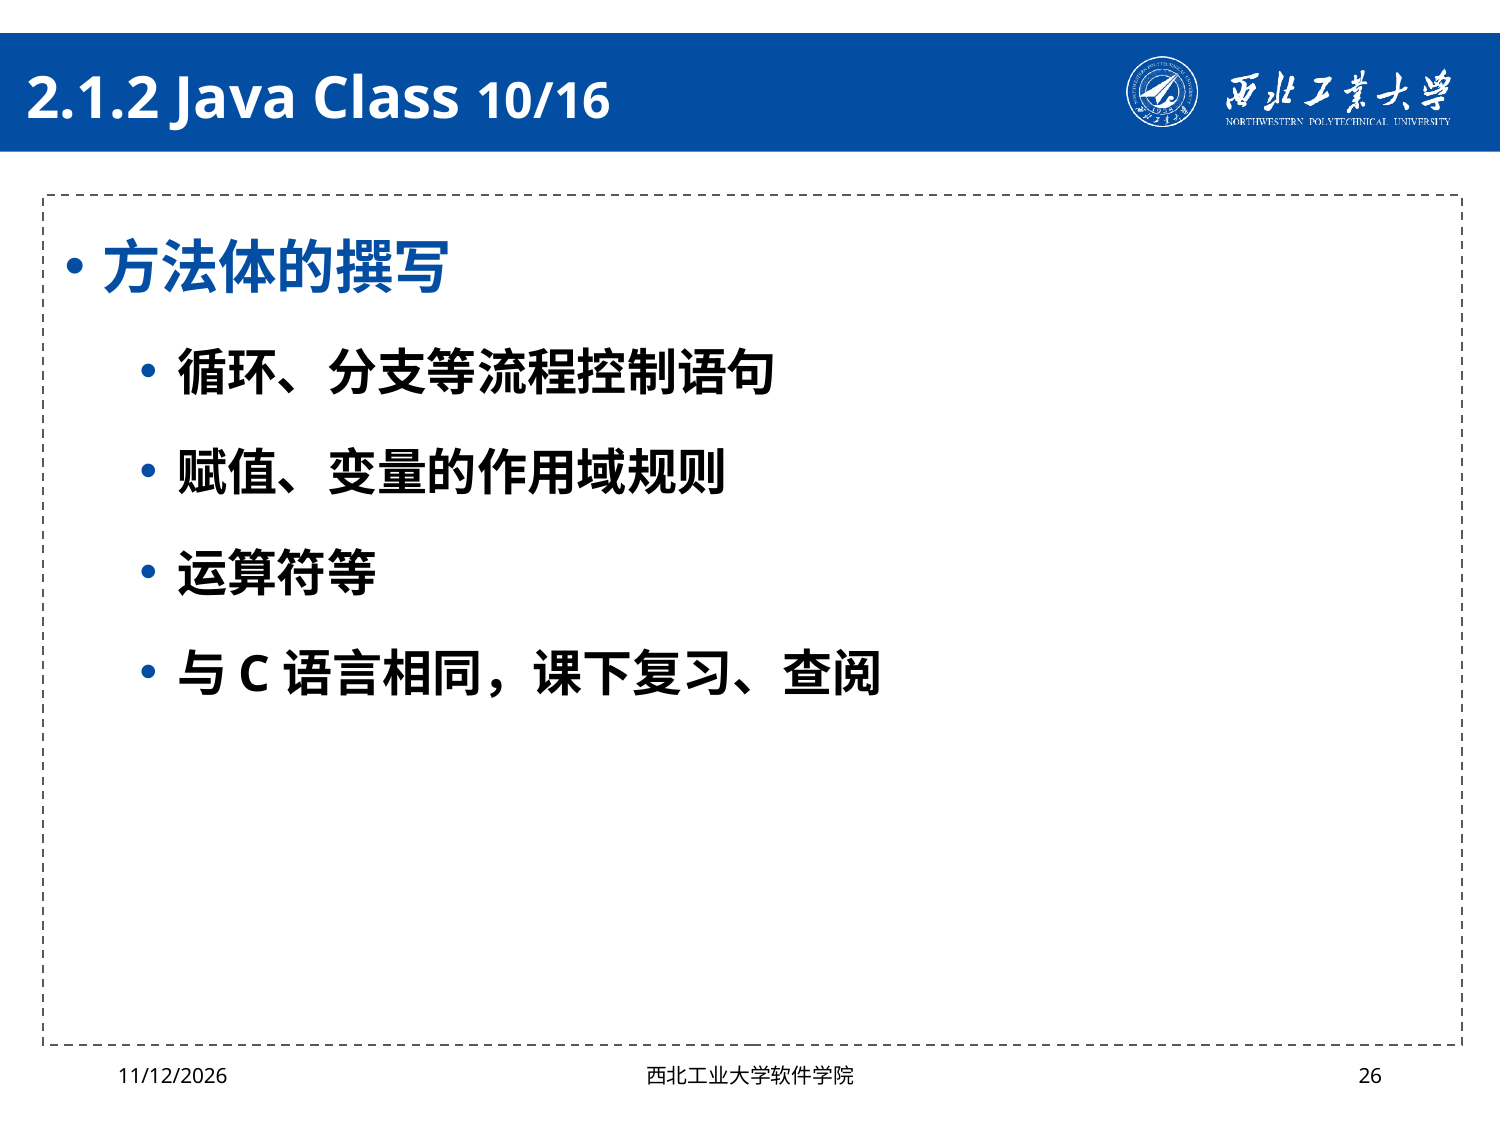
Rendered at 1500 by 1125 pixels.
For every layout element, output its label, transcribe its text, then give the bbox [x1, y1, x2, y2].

title 2.1.2 Java Class 10/16 [11, 49, 1115, 149]
footer 西北工业大学软件学院 [496, 1055, 1004, 1116]
slide_number 26 [1059, 1055, 1397, 1116]
picture [1226, 68, 1451, 125]
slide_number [103, 1055, 441, 1116]
picture [1126, 56, 1198, 127]
list 方法体的撰写 循环、分支等流程控制语句 赋值、变量的作用域规则 运算符等 与C语言相同，课下复习、查阅 [49, 201, 1457, 1036]
